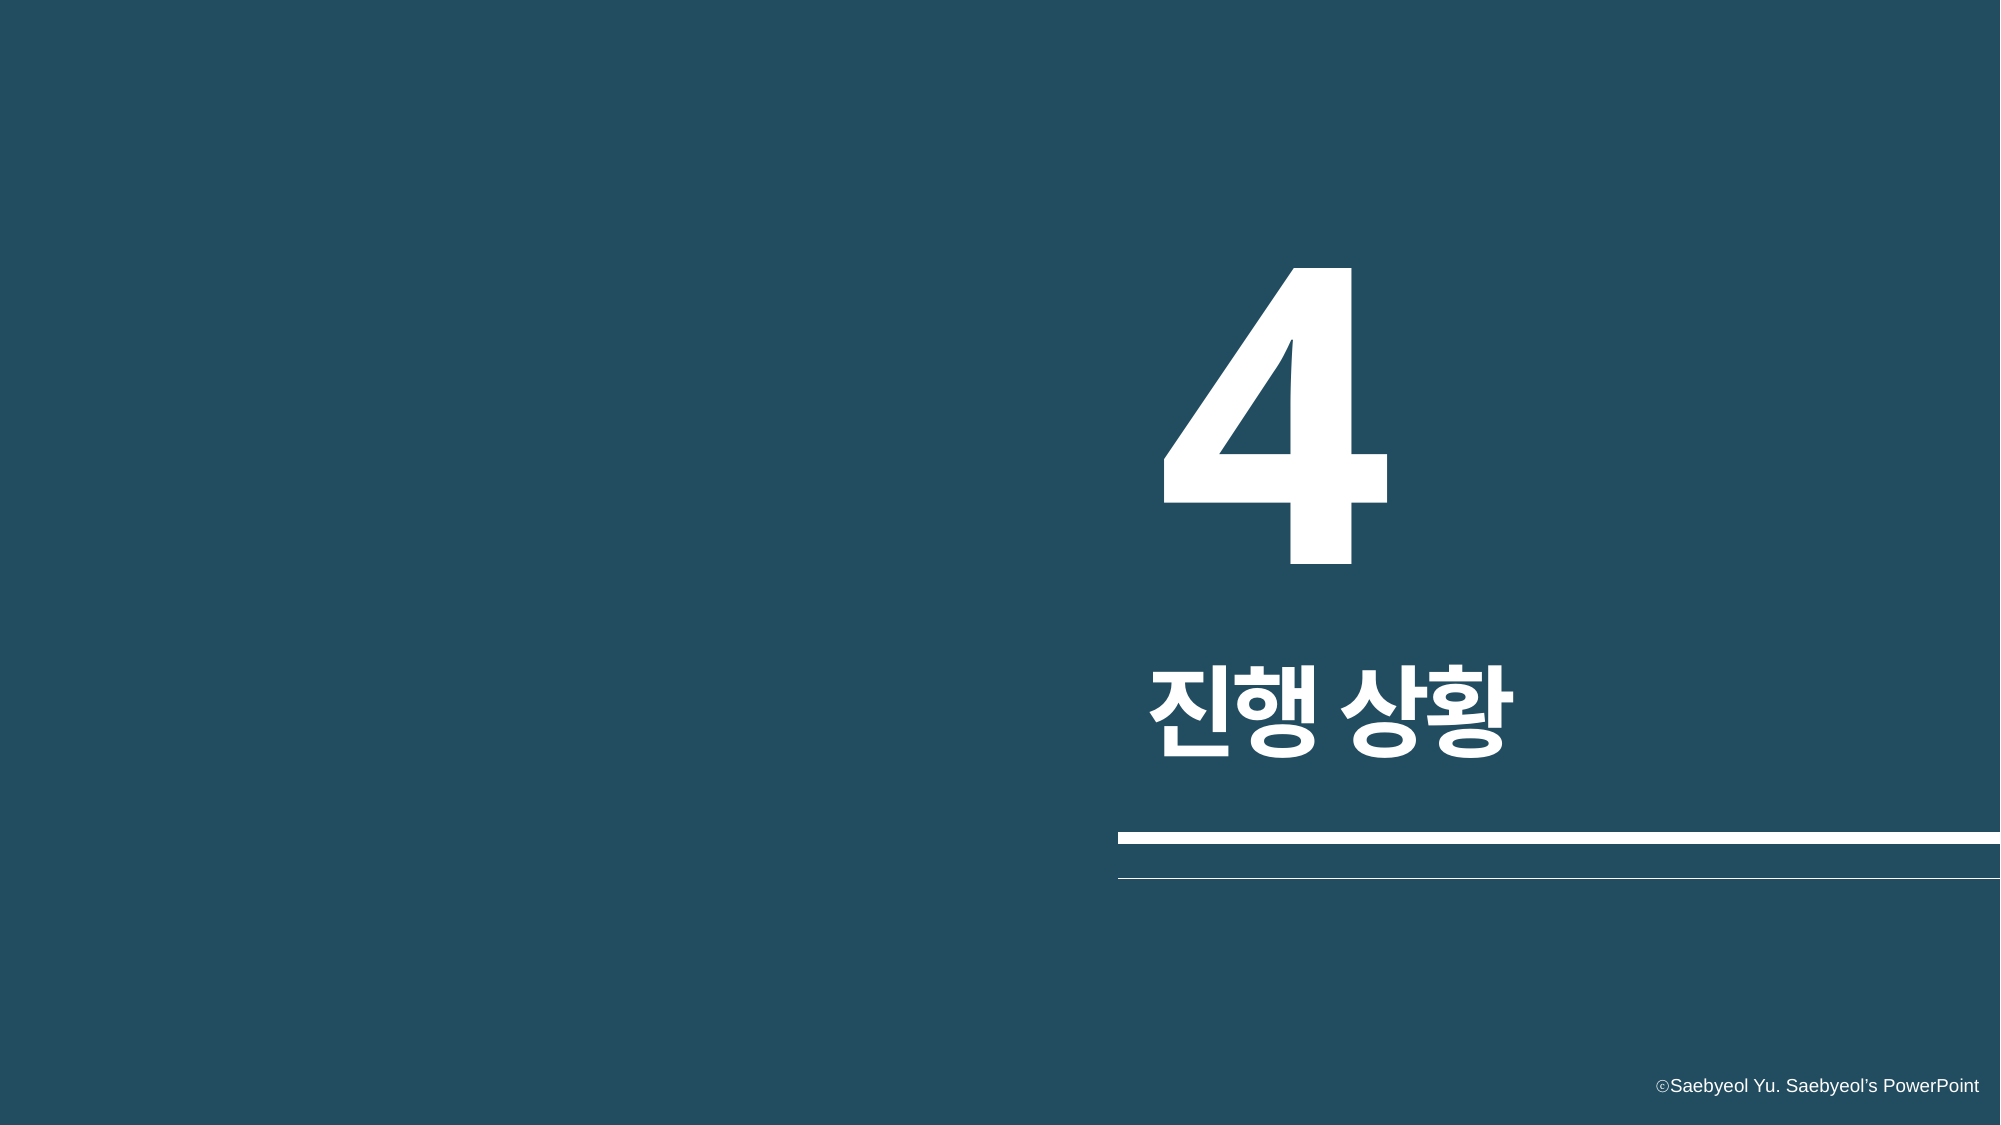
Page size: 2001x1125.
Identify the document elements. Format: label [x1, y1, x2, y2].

text_box [1118, 143, 2000, 879]
